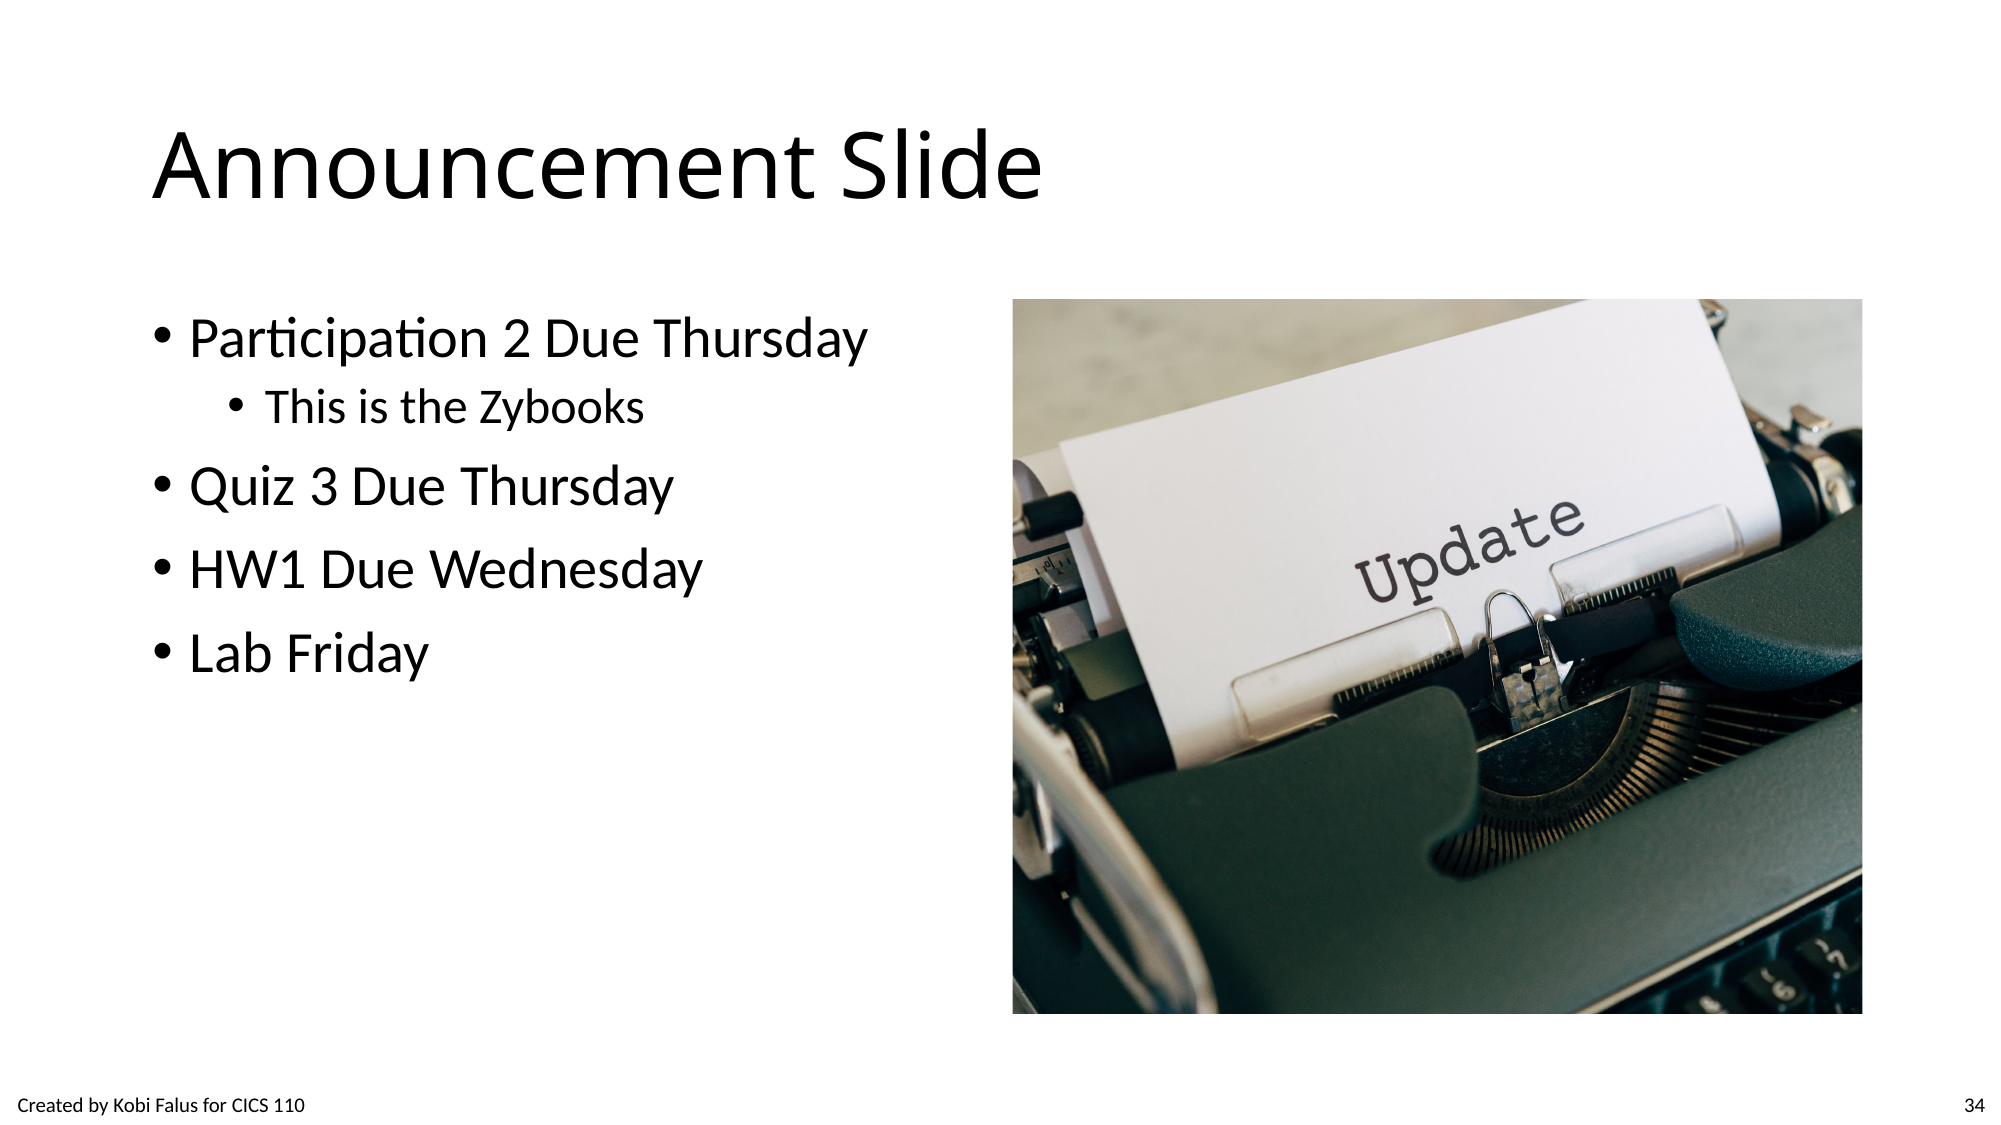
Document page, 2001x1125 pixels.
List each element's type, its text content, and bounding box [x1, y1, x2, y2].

title Announcement Slide [137, 59, 1863, 278]
picture [1012, 299, 1863, 1014]
list Participation 2 Due Thursday This is the Zybooks Quiz 3 Due Thursday HW1 Due Wednesday Lab Friday [137, 299, 988, 1014]
